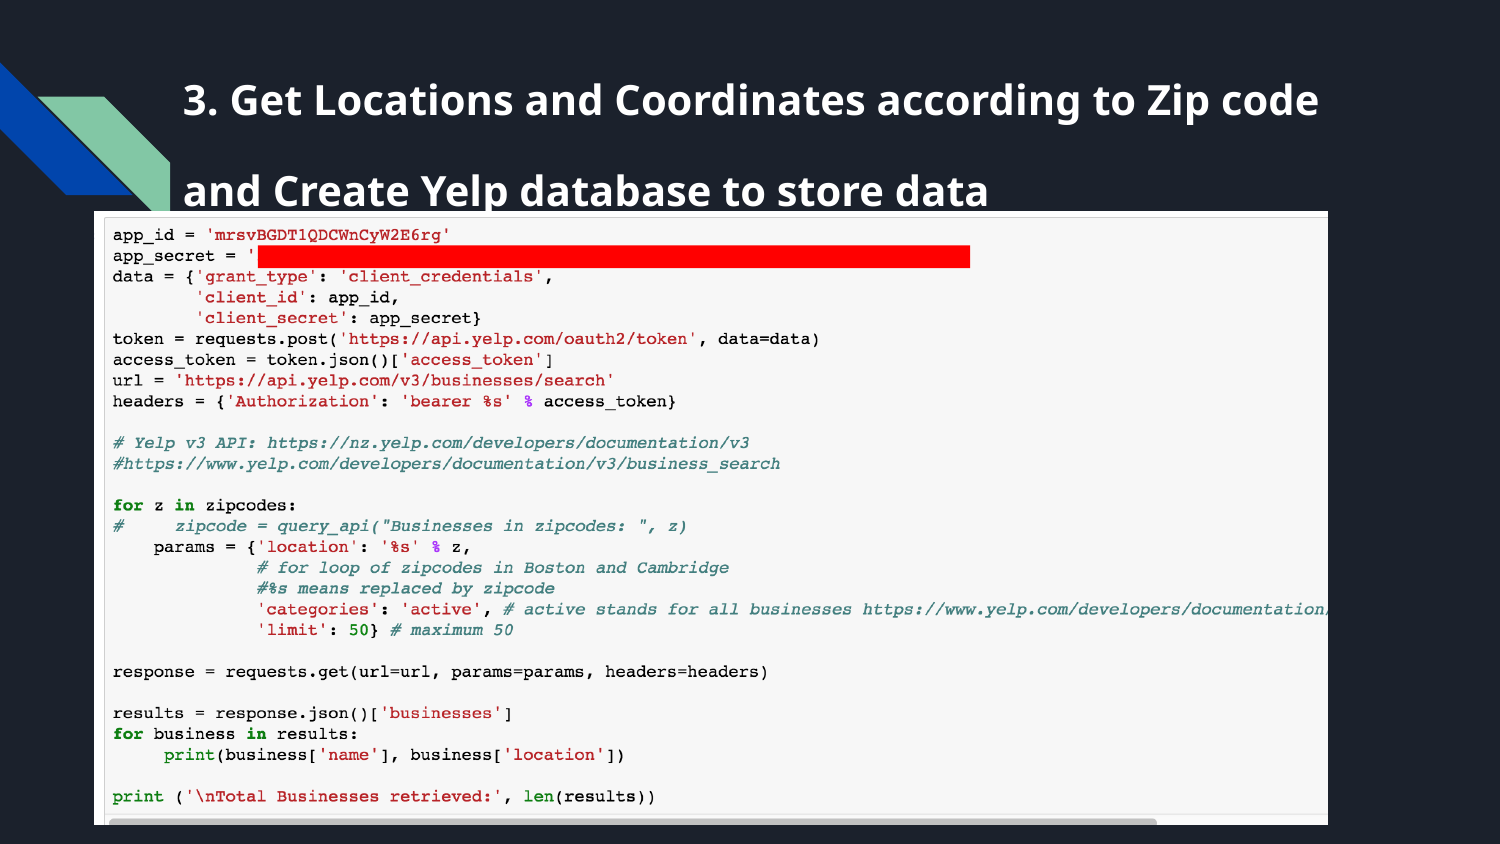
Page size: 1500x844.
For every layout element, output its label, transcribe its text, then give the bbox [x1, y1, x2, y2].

picture [94, 211, 1328, 825]
list 3. Get Locations and Coordinates according to Zip code and Create Yelp database to store data [167, 51, 1437, 163]
